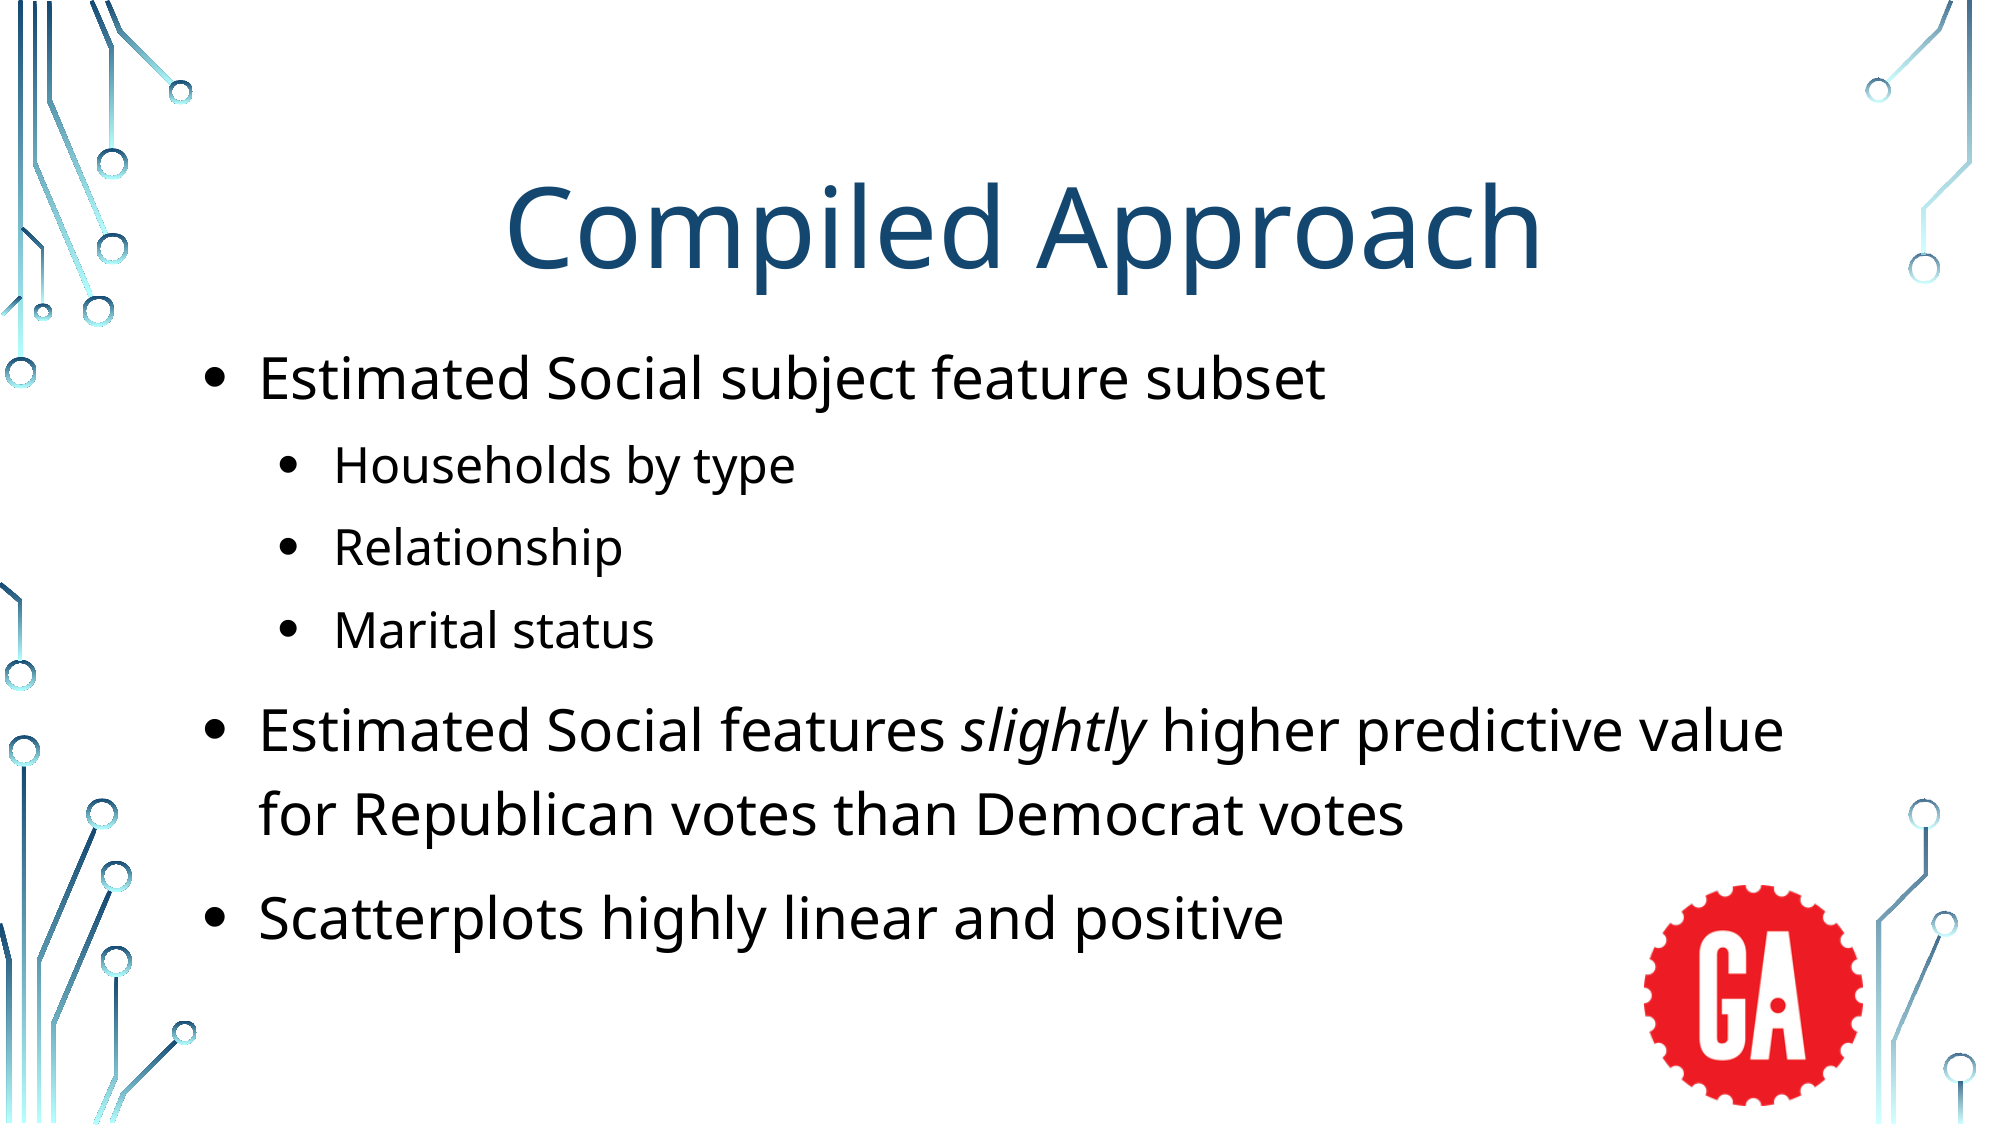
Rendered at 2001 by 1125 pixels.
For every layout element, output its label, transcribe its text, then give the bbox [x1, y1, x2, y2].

title Compiled Approach [187, 163, 1863, 276]
picture [1644, 884, 1863, 1107]
list Estimated Social subject feature subset Households by type Relationship Marital status Estimated Social features slightly higher predictive value for Republican votes than Democrat votes Scatterplots highly linear and positive [187, 319, 1863, 977]
